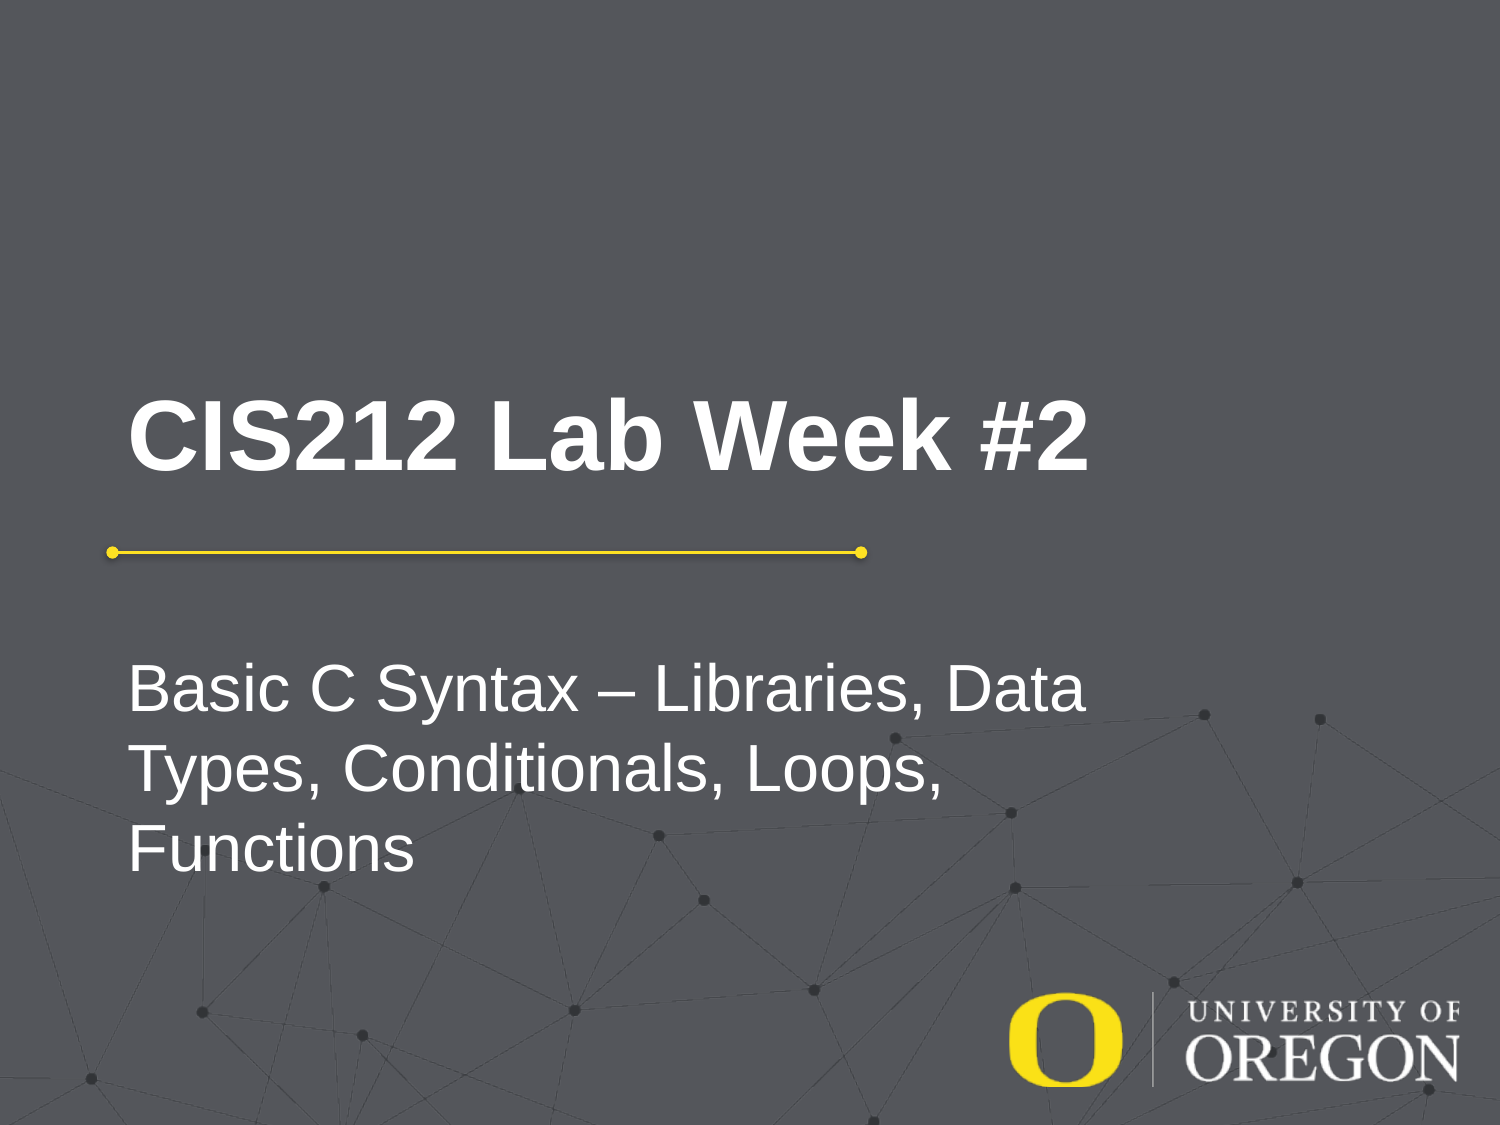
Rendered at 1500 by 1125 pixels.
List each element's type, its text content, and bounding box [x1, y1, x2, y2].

subtitle Basic C Syntax – Libraries, Data Types, Conditionals, Loops, Functions [112, 637, 1163, 925]
title CIS212 Lab Week #2 [112, 309, 1388, 551]
